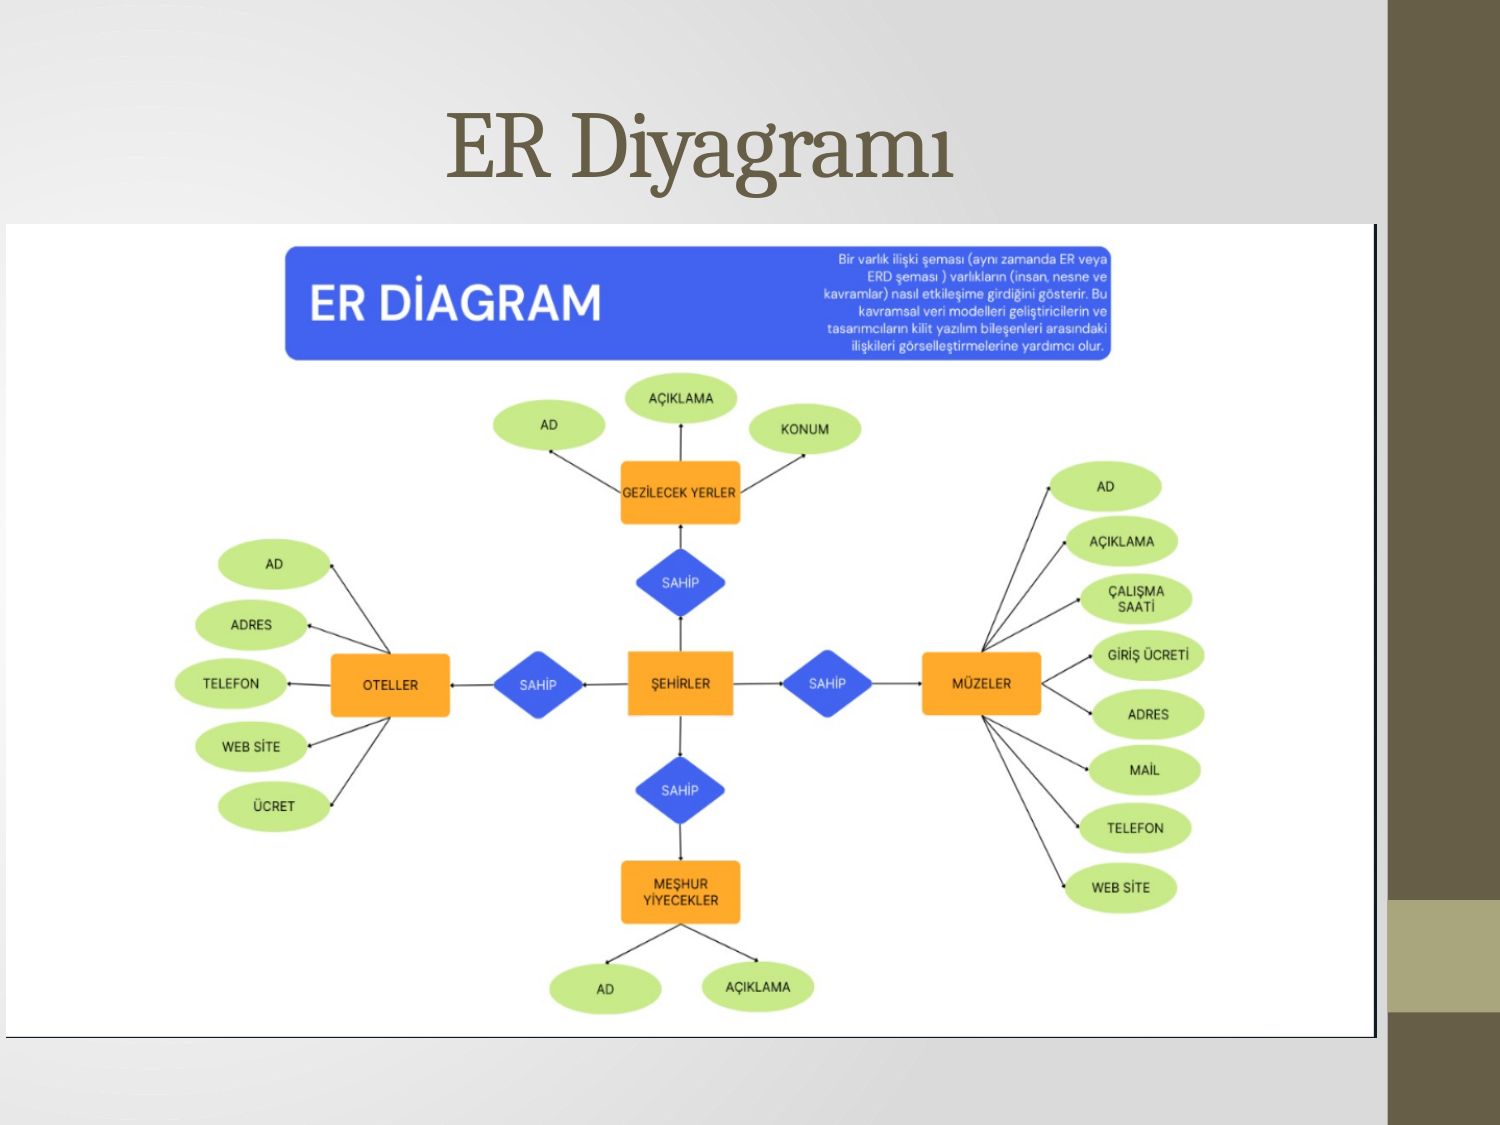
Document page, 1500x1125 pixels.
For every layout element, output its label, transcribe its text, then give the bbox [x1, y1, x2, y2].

title ER Diyagramı [75, 45, 1325, 217]
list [5, 224, 1377, 1038]
